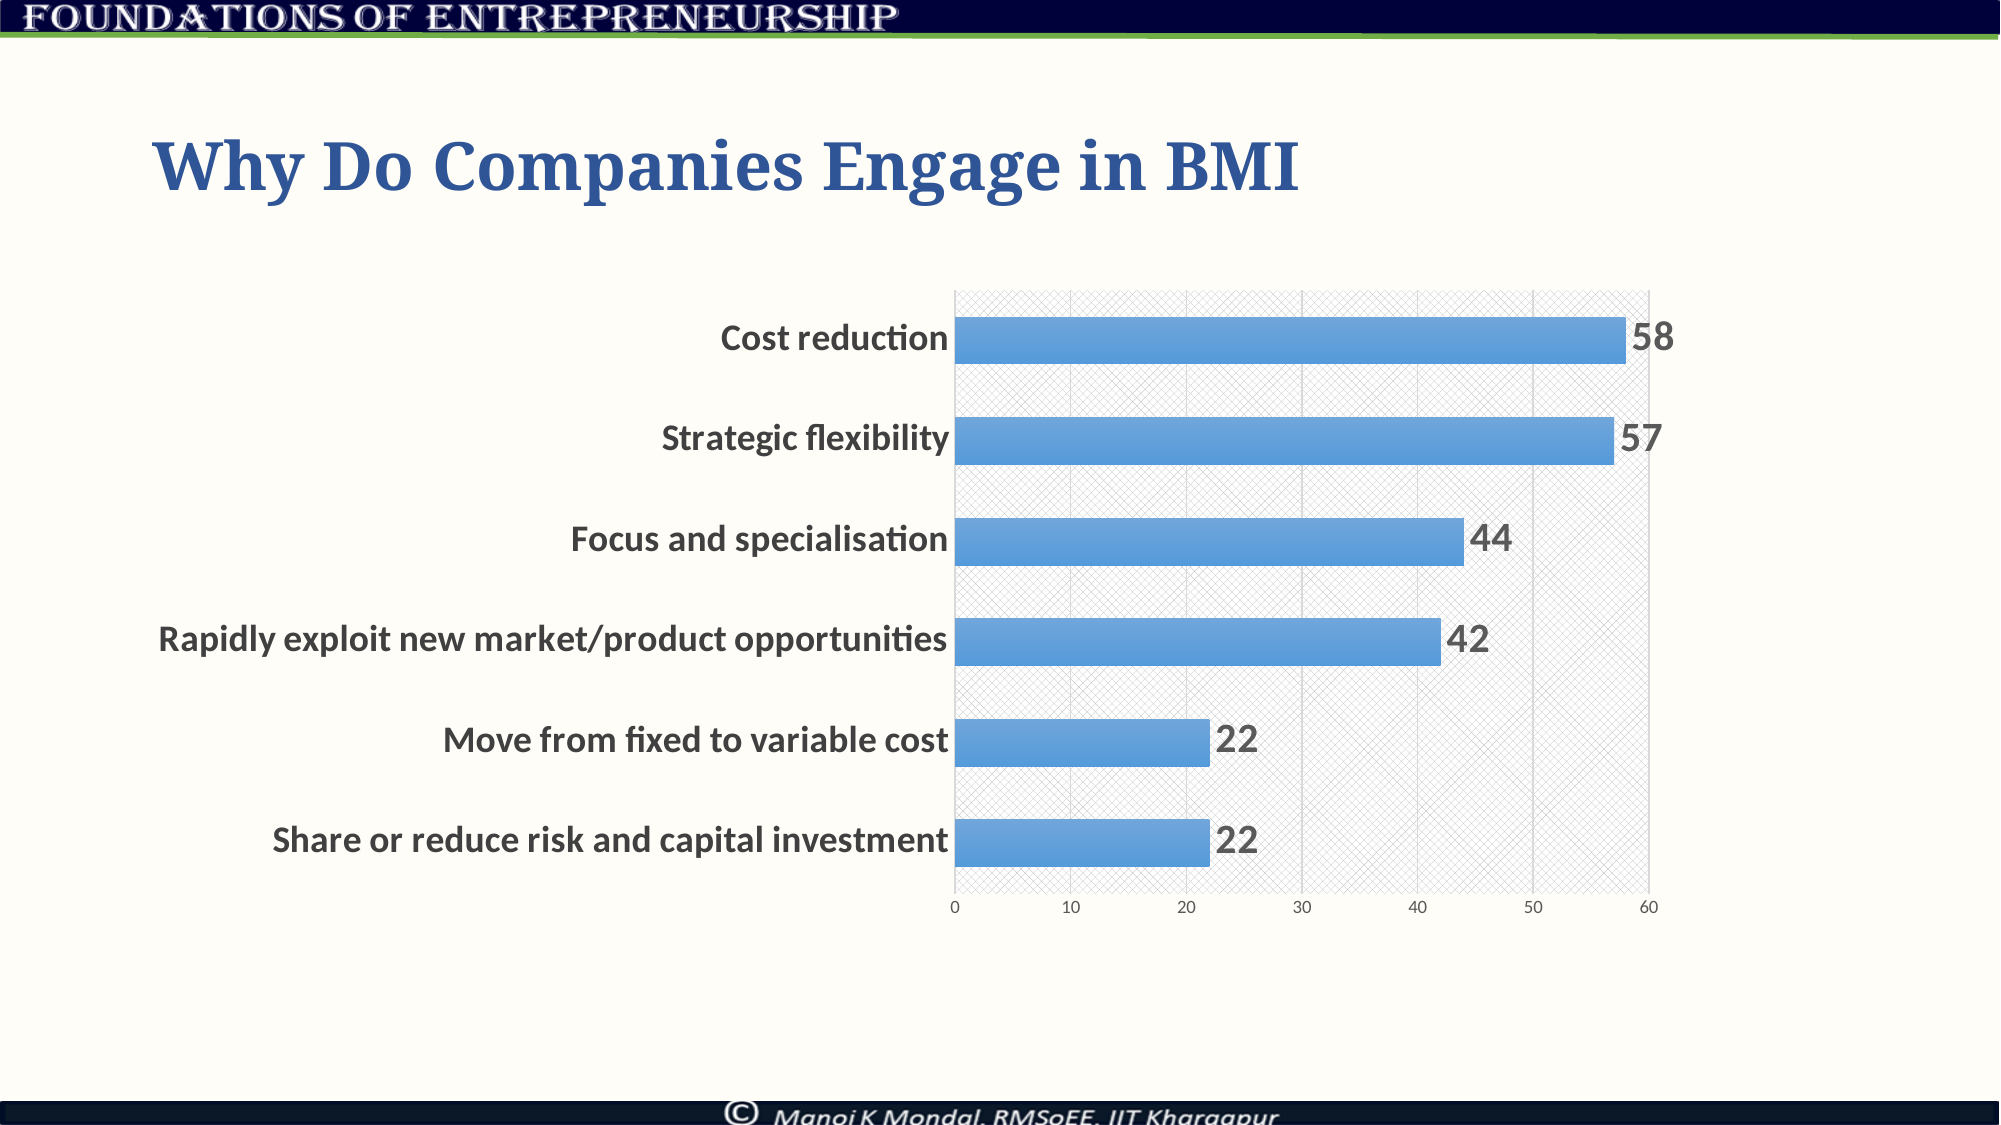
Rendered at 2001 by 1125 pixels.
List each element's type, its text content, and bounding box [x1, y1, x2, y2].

picture [0, 1101, 1999, 1125]
chart [137, 134, 1702, 986]
title Why Do Companies Engage in BMI [137, 59, 1863, 278]
picture [0, 0, 2000, 40]
